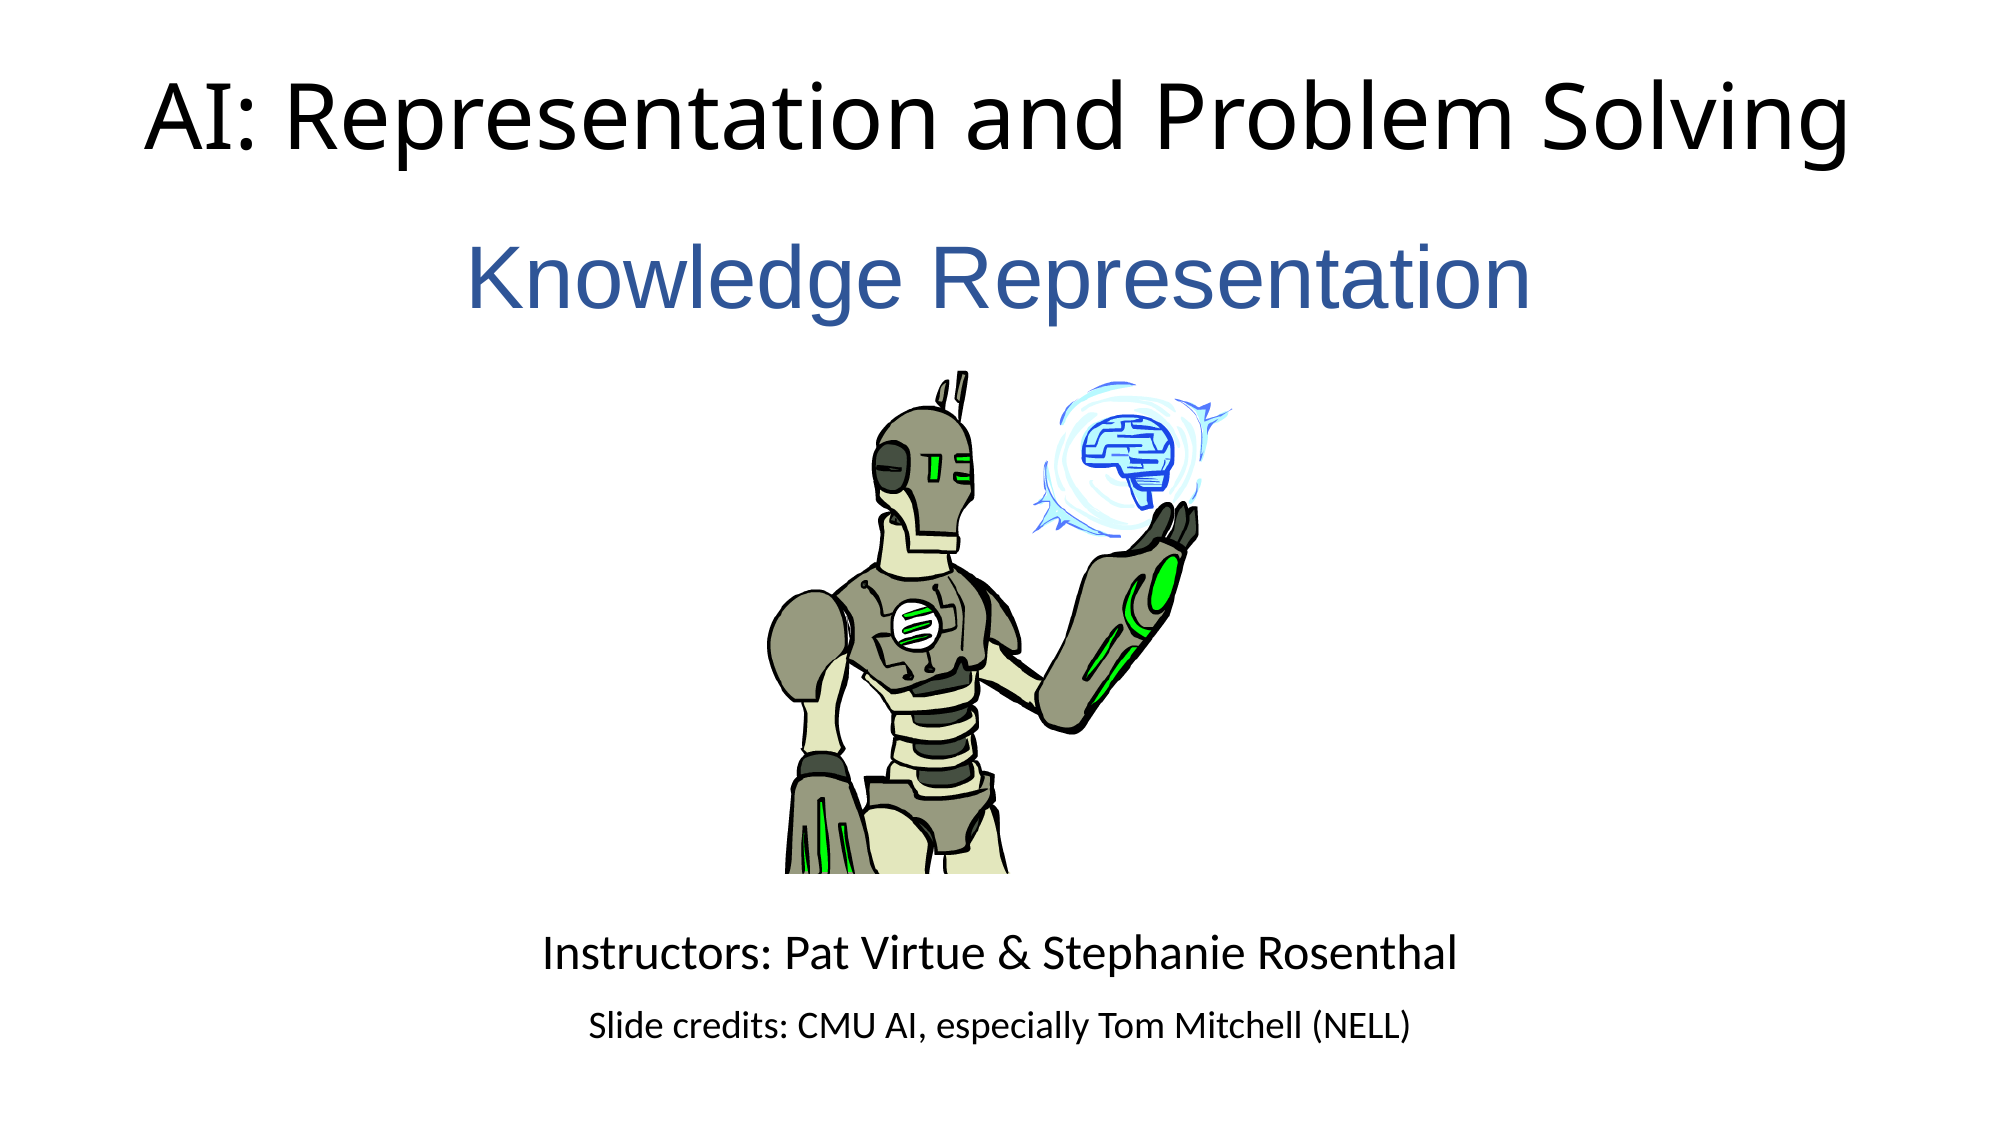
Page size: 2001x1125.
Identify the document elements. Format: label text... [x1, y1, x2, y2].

title AI: Representation and Problem Solving [0, 45, 2000, 212]
subtitle Knowledge Representation [0, 212, 2000, 463]
picture [746, 337, 1254, 896]
text_box Instructors: Pat Virtue & Stephanie Rosenthal Slide credits: CMU AI, especially Tom Mitchell (NELL) [0, 912, 2000, 1054]
text_box [685, 463, 1332, 912]
